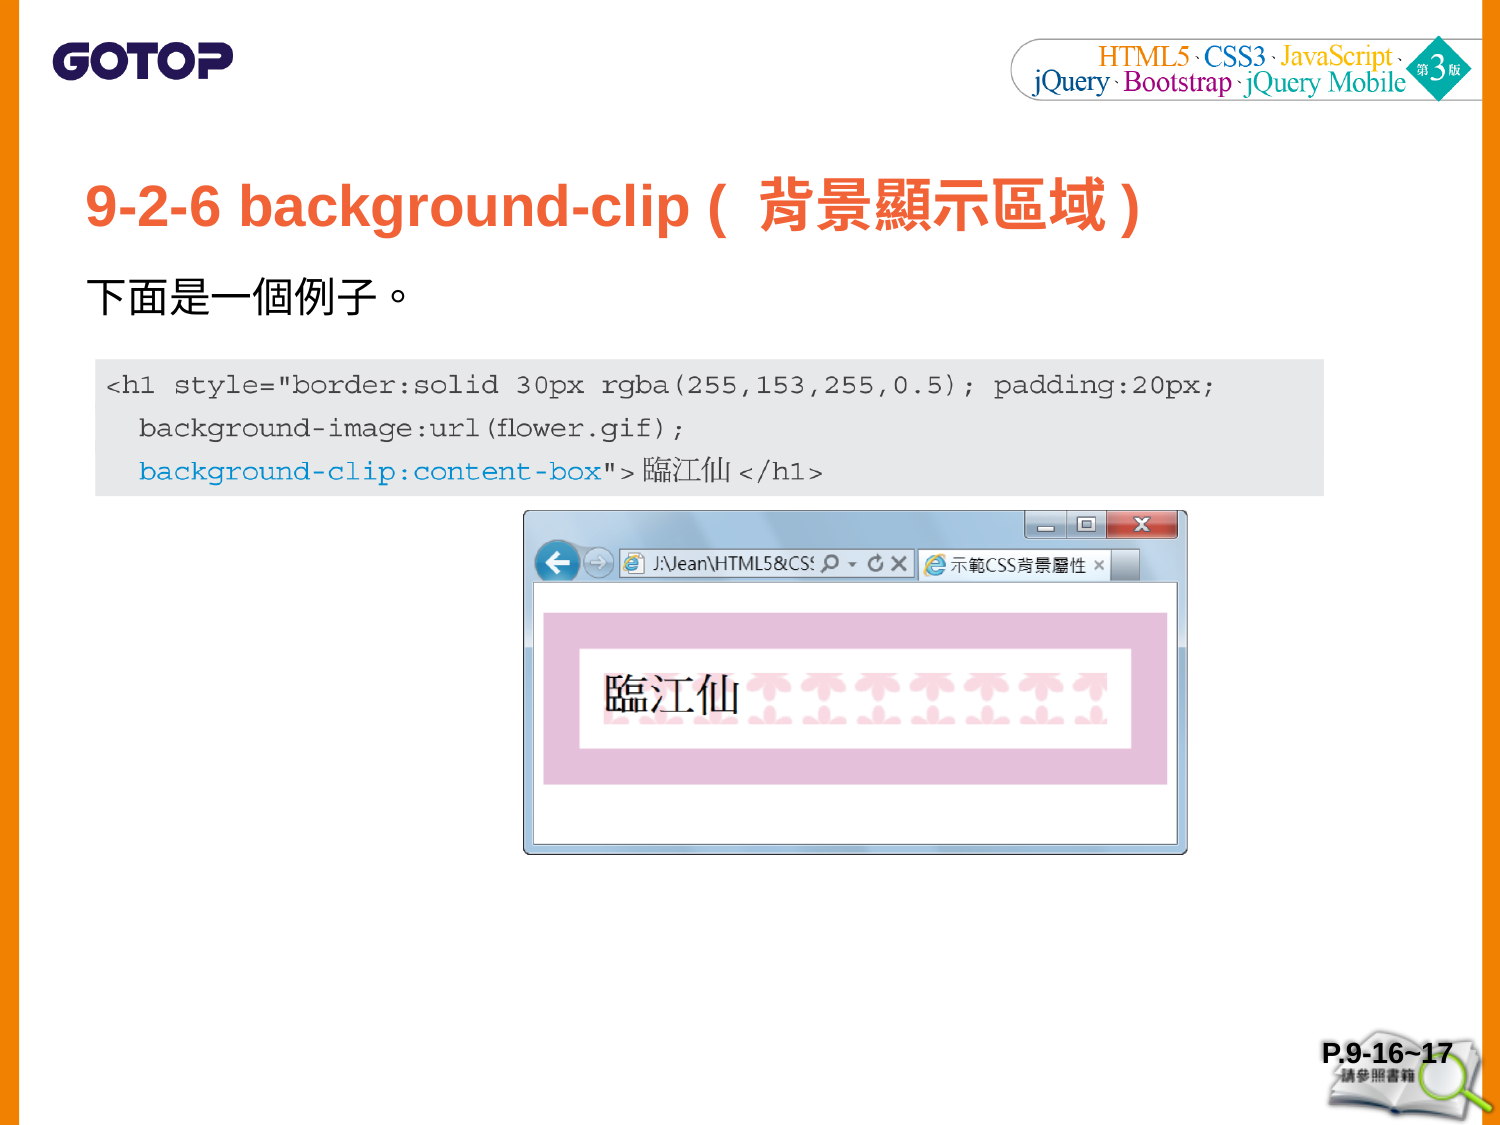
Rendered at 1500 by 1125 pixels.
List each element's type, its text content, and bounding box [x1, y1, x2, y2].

picture [0, 0, 1500, 1125]
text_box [86, 357, 1324, 865]
list 9-2-6 background-clip ( 背景顯示區域) 下面是一個例子。 [70, 125, 1436, 1106]
list P.9-16~17 [1269, 1016, 1469, 1069]
